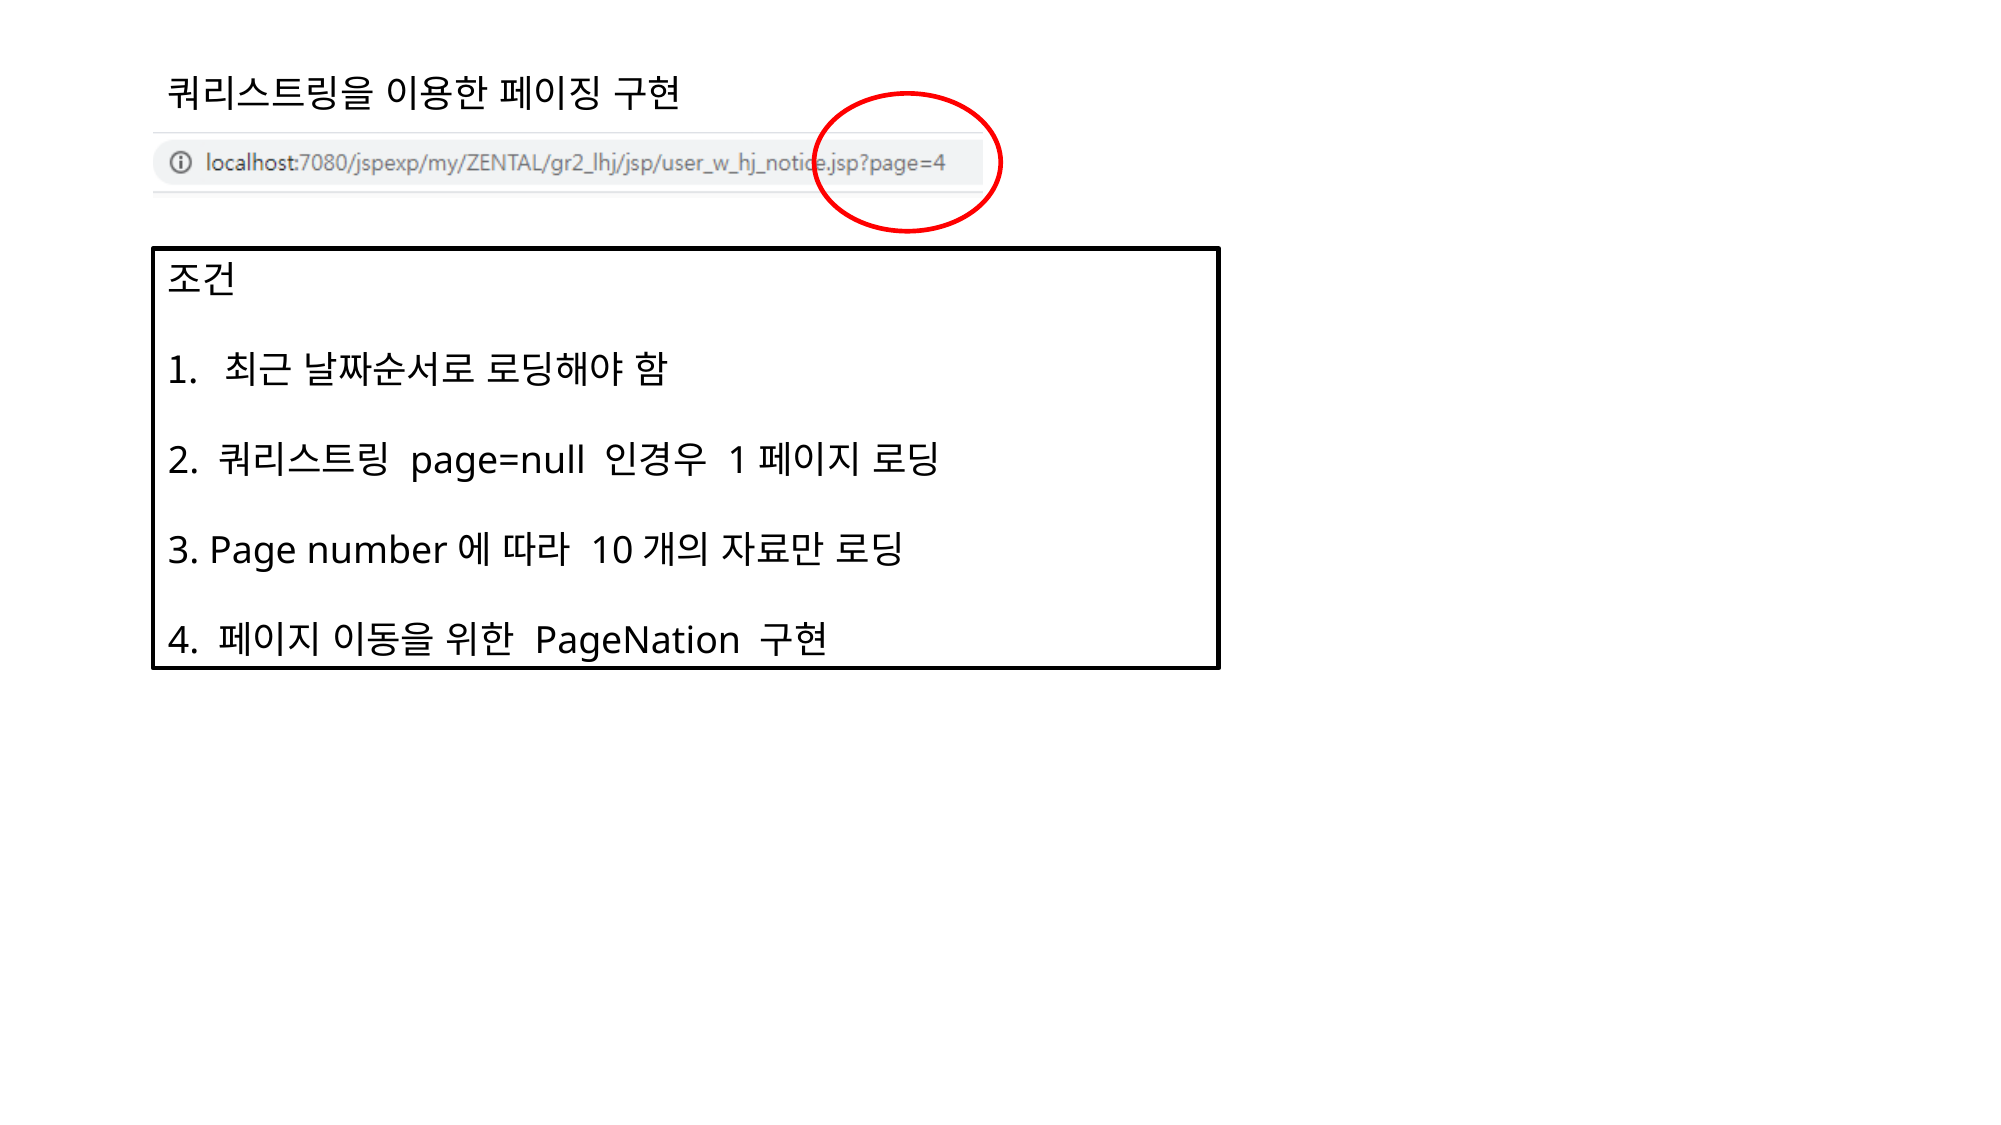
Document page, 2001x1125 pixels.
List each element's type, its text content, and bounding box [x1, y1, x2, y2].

picture [153, 132, 983, 198]
text_box 쿼리스트링을 이용한 페이징 구현 [153, 63, 1001, 123]
text_box [821, 92, 1002, 233]
text_box 조건 최근 날짜순서로 로딩해야 함 2. 쿼리스트링 page=null 인경우 1페이지 로딩 3. Page number에 따라 10개의 자료만 로딩 4. 페이지 이동을 위한 PageNation 구현 [153, 248, 1219, 669]
